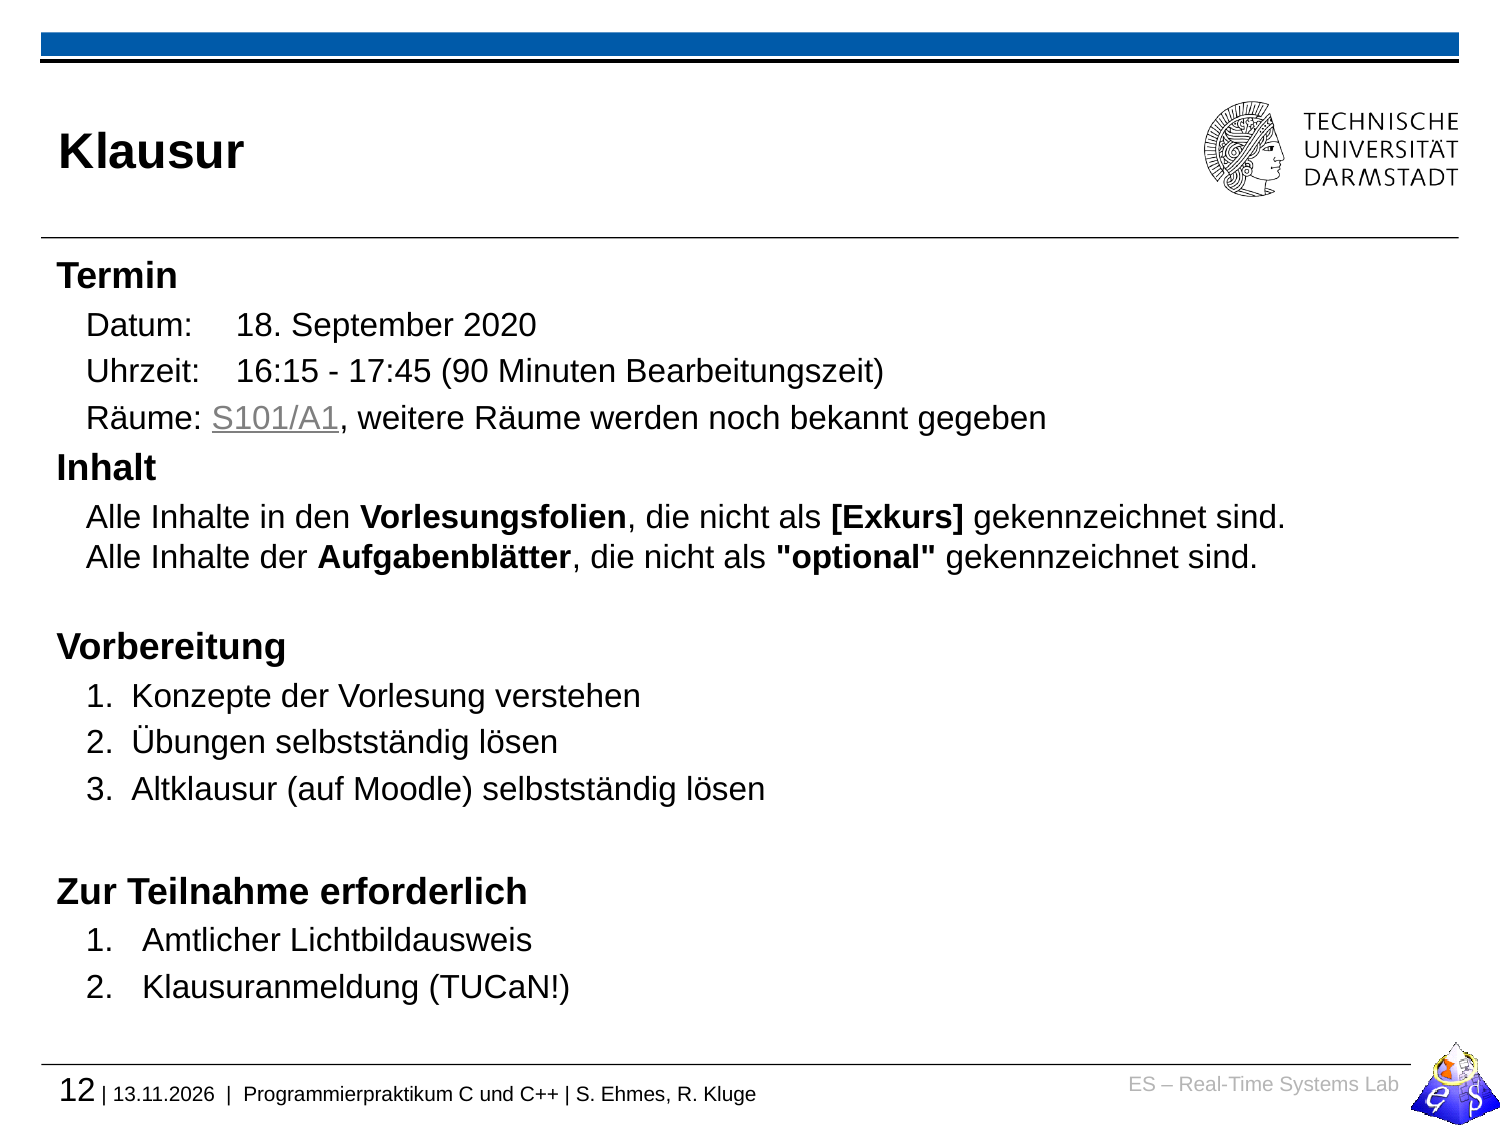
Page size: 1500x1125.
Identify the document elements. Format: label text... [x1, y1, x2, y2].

title Klausur [58, 80, 1187, 218]
picture [1411, 1041, 1500, 1125]
list Termin Datum: 18. September 2020 Uhrzeit: 16:15 - 17:45 (90 Minuten Bearbeitungszeit) Räume: S101/A1, weitere Räume werden noch bekannt gegeben Inhalt Alle Inhalte in den Vorlesungsfolien, die nicht als [Exkurs] gekennzeichnet sind. Alle Inhalte der Aufgabenblätter, die nicht als "optional" gekennzeichnet sind. Vorbereitung Konzepte der Vorlesung verstehen Übungen selbstständig lösen Altklausur (auf Moodle) selbstständig lösen Zur Teilnahme erforderlich Amtlicher Lichtbildausweis Klausuranmeldung (TUCaN!) [41, 243, 1459, 1059]
picture [1187, 84, 1483, 214]
